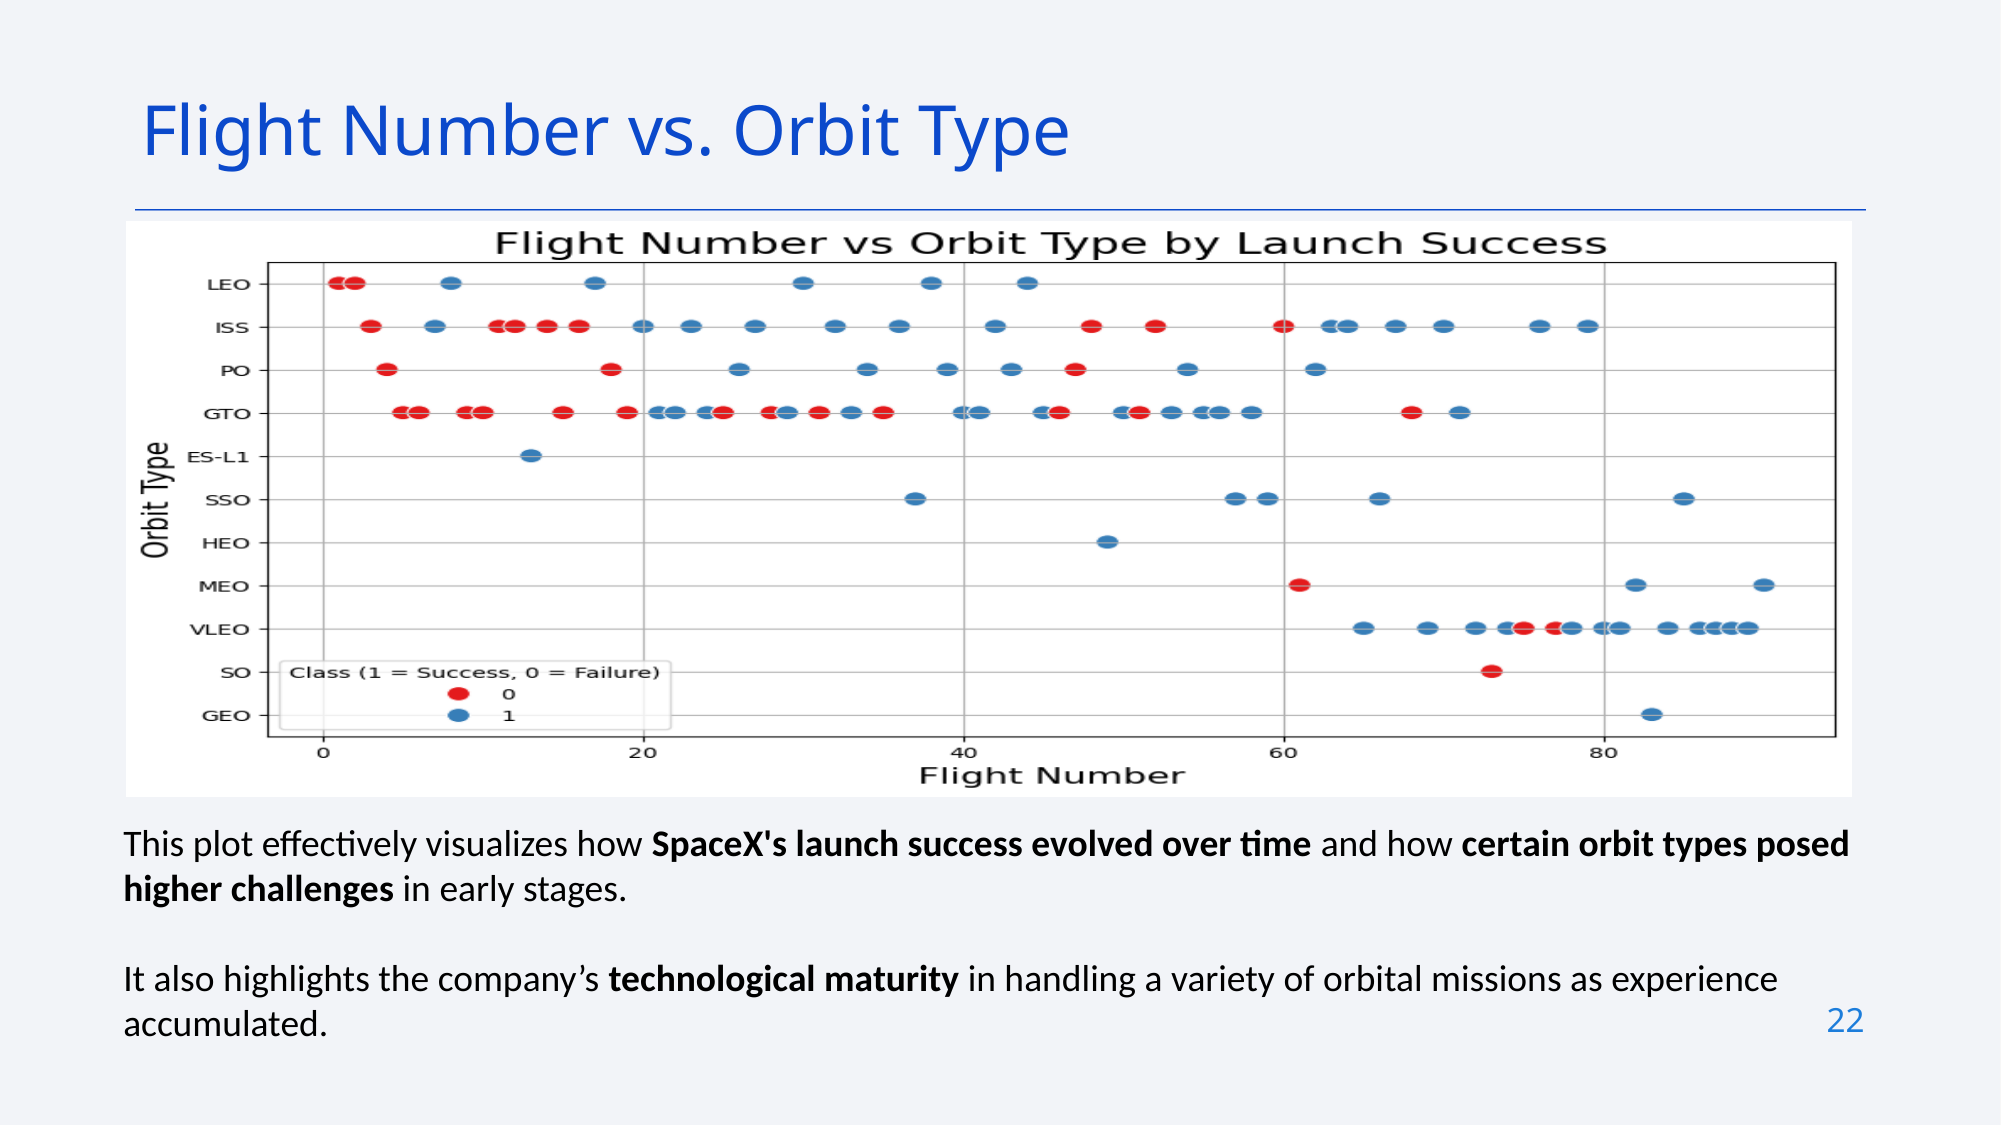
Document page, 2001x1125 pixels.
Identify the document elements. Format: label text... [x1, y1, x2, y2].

text_box Flight Number vs. Orbit Type [126, 88, 1852, 179]
picture [0, 0, 2001, 1125]
text_box This plot effectively visualizes how SpaceX's launch success evolved over time and how certain orbit types posed higher challenges in early stages. It also highlights the company’s technological maturity in handling a variety of orbital missions as experience accumulated. [108, 811, 1892, 1052]
